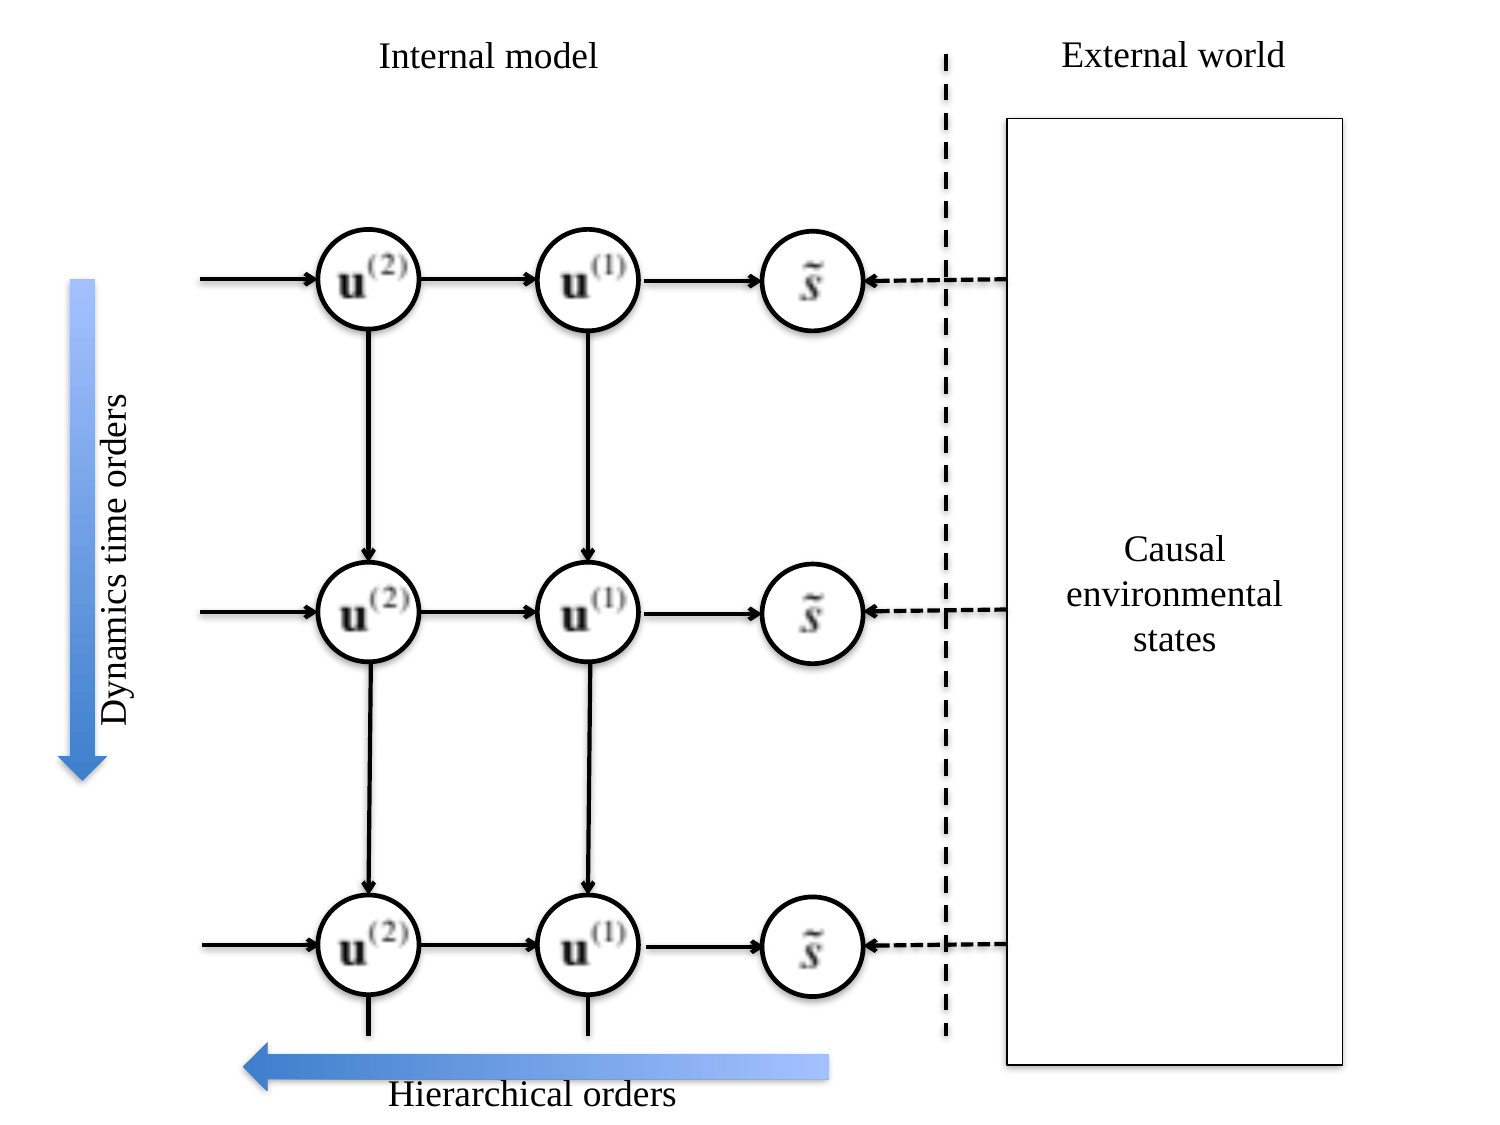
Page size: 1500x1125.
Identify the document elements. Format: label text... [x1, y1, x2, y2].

text_box [336, 228, 401, 240]
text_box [793, 919, 830, 977]
text_box [761, 230, 864, 332]
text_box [555, 908, 632, 974]
text_box [761, 896, 864, 998]
text_box [554, 228, 621, 241]
text_box [761, 563, 864, 665]
text_box [636, 594, 640, 630]
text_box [332, 908, 413, 974]
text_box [587, 661, 591, 896]
text_box Causal environmental states [1006, 118, 1343, 1066]
text_box [333, 561, 403, 575]
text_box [555, 575, 632, 641]
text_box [793, 252, 830, 309]
text_box Hierarchical orders [373, 1061, 693, 1121]
text_box [317, 252, 325, 307]
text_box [330, 241, 412, 307]
text_box [536, 561, 625, 663]
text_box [793, 584, 830, 641]
text_box External world [1046, 22, 1301, 83]
text_box [317, 579, 406, 663]
text_box [242, 1041, 831, 1093]
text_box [368, 994, 589, 1036]
text_box Dynamics time orders [100, 379, 141, 741]
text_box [555, 241, 632, 307]
text_box [334, 894, 403, 907]
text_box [368, 661, 372, 896]
text_box [332, 315, 404, 330]
text_box [57, 278, 108, 782]
text_box [636, 927, 640, 963]
text_box [536, 894, 622, 996]
text_box [333, 982, 403, 996]
text_box [636, 262, 640, 298]
text_box Internal model [363, 23, 624, 83]
text_box [317, 915, 327, 975]
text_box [333, 575, 414, 641]
text_box [536, 245, 626, 332]
